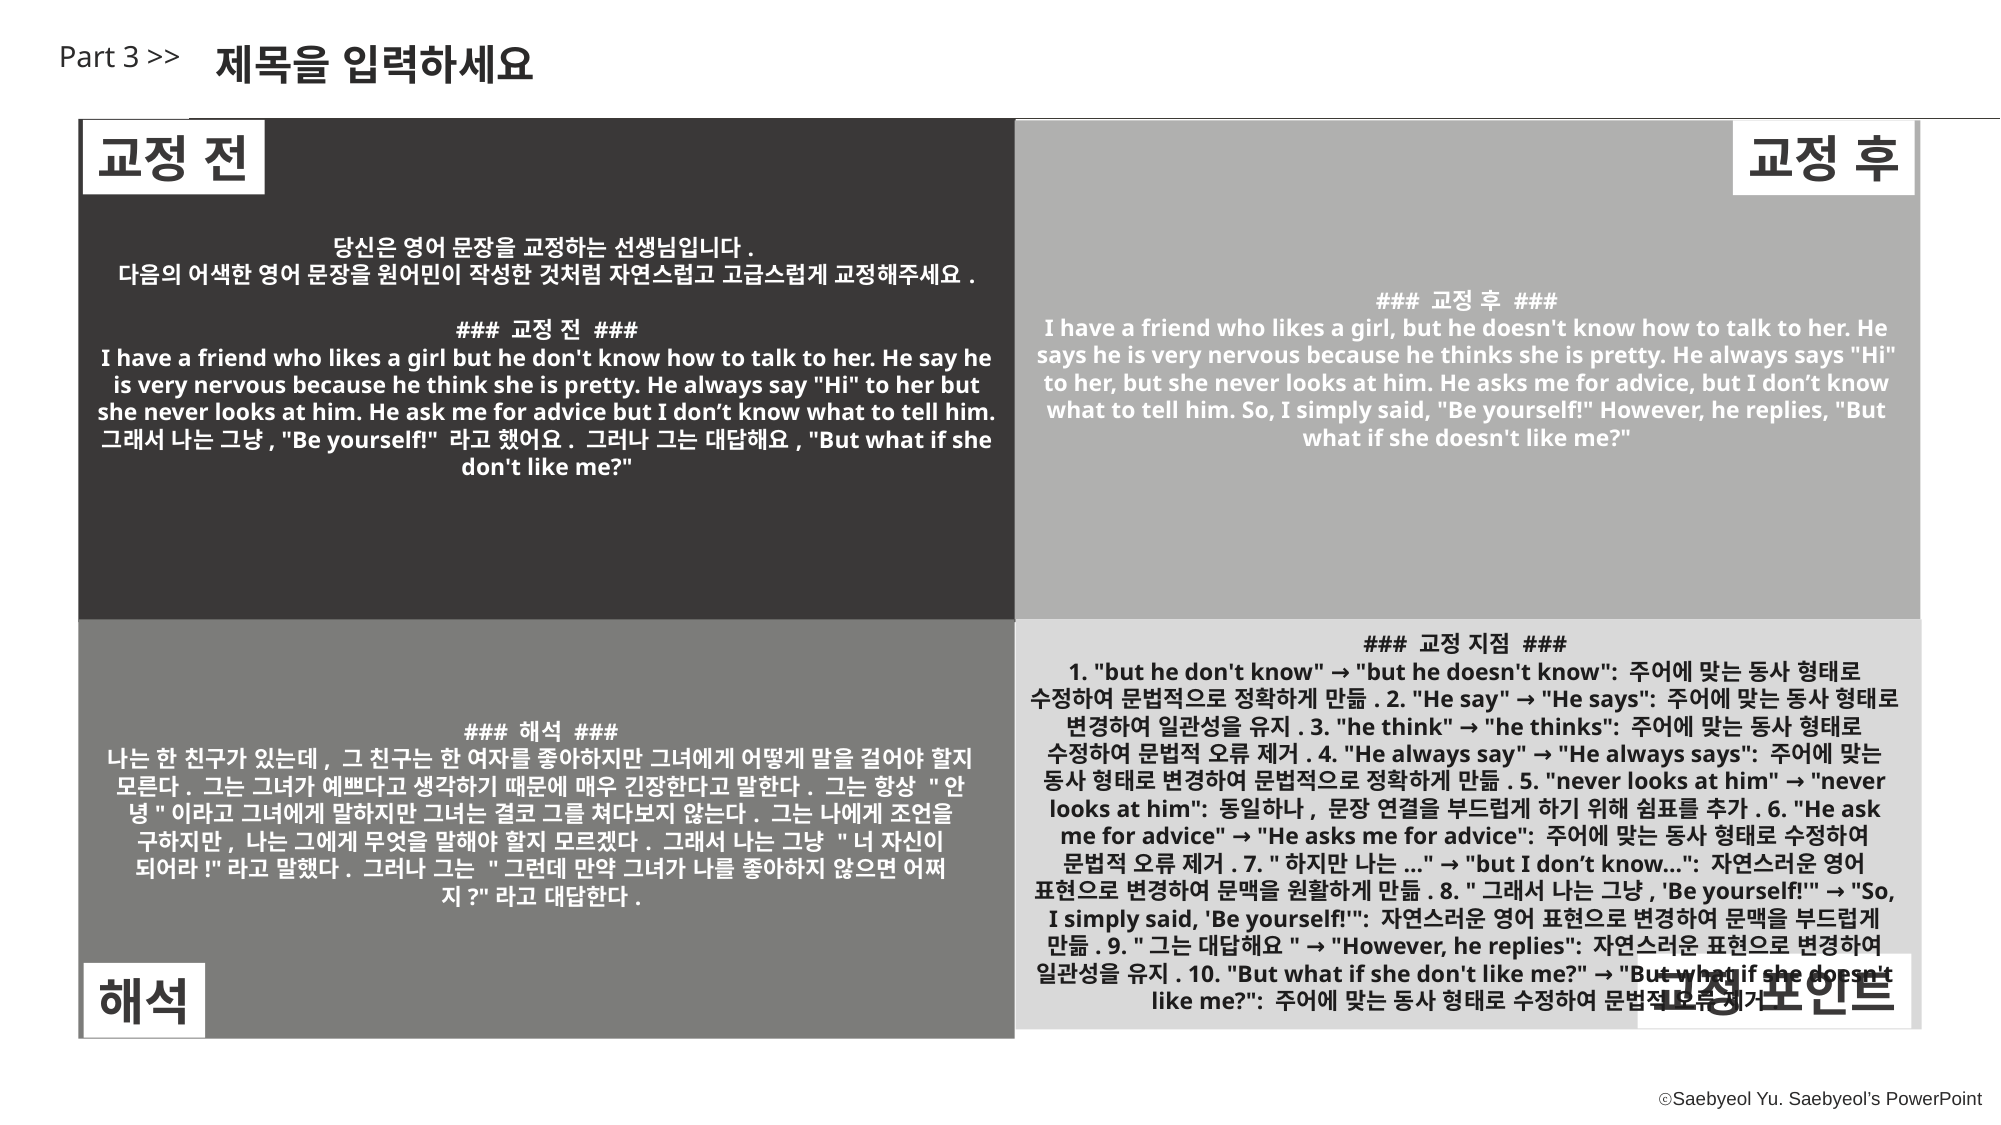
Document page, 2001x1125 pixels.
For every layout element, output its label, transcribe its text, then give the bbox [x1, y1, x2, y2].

text_box ### 교정 지점 ### 1. "but he don't know" → "but he doesn't know": 주어에 맞는 동사 형태로 수정하여 문법적으로 정확하게 만듦. 2. "He say" → "He says": 주어에 맞는 동사 형태로 변경하여 일관성을 유지. 3. "he think" → "he thinks": 주어에 맞는 동사 형태로 수정하여 문법적 오류 제거. 4. "He always say" → "He always says": 주어에 맞는 동사 형태로 변경하여 문법적으로 정확하게 만듦. 5. "never looks at him" → "never looks at him": 동일하나, 문장 연결을 부드럽게 하기 위해 쉼표를 추가. 6. "He ask me for advice" → "He asks me for advice": 주어에 맞는 동사 형태로 수정하여 문법적 오류 제거. 7. "하지만 나는..." → "but I don’t know...": 자연스러운 영어 표현으로 변경하여 문맥을 원활하게 만듦. 8. "그래서 나는 그냥, 'Be yourself!'" → "So, I simply said, 'Be yourself!'": 자연스러운 영어 표현으로 변경하여 문맥을 부드럽게 만듦. 9. "그는 대답해요" → "However, he replies": 자연스러운 표현으로 변경하여 일관성을 유지. 10. "But what if she don't like me?" → "But what if she doesn't like me?": 주어에 맞는 동사 형태로 수정하여 문법적 오류 제거. [1013, 622, 1917, 1049]
text_box 제목을 입력하세요 [200, 31, 551, 97]
text_box 교정 후 [1732, 120, 1915, 196]
text_box 당신은 영어 문장을 교정하는 선생님입니다. 다음의 어색한 영어 문장을 원어민이 작성한 것처럼 자연스럽고 고급스럽게 교정해주세요. ### 교정 전 ### I have a friend who likes a girl but he don't know how to talk to her. He say he is very nervous because he think she is pretty. He always say "Hi" to her but she never looks at him. He ask me for advice but I don’t know what to tell him. 그래서 나는 그냥, "Be yourself!" 라고 했어요. 그러나 그는 대답해요, "But what if she don't like me?" [78, 118, 1014, 618]
text_box [1014, 119, 1921, 618]
text_box ### 교정 후 ### I have a friend who likes a girl, but he doesn't know how to talk to her. He says he is very nervous because he thinks she is pretty. He always says "Hi" to her, but she never looks at him. He asks me for advice, but I don’t know what to tell him. So, I simply said, "Be yourself!" However, he replies, "But what if she doesn't like me?" [1013, 278, 1920, 459]
text_box 해석 [83, 962, 206, 1038]
text_box Part 3 >> [44, 30, 196, 81]
text_box [77, 618, 1015, 1040]
text_box 교정 전 [82, 119, 265, 195]
text_box [1015, 618, 1923, 1030]
text_box ### 해석 ### 나는 한 친구가 있는데, 그 친구는 한 여자를 좋아하지만 그녀에게 어떻게 말을 걸어야 할지 모른다. 그는 그녀가 예쁘다고 생각하기 때문에 매우 긴장한다고 말한다. 그는 항상 "안녕"이라고 그녀에게 말하지만 그녀는 결코 그를 쳐다보지 않는다. 그는 나에게 조언을 구하지만, 나는 그에게 무엇을 말해야 할지 모르겠다. 그래서 나는 그냥 "너 자신이 되어라!"라고 말했다. 그러나 그는 "그런데 만약 그녀가 나를 좋아하지 않으면 어쩌지?"라고 대답한다. [90, 710, 993, 945]
